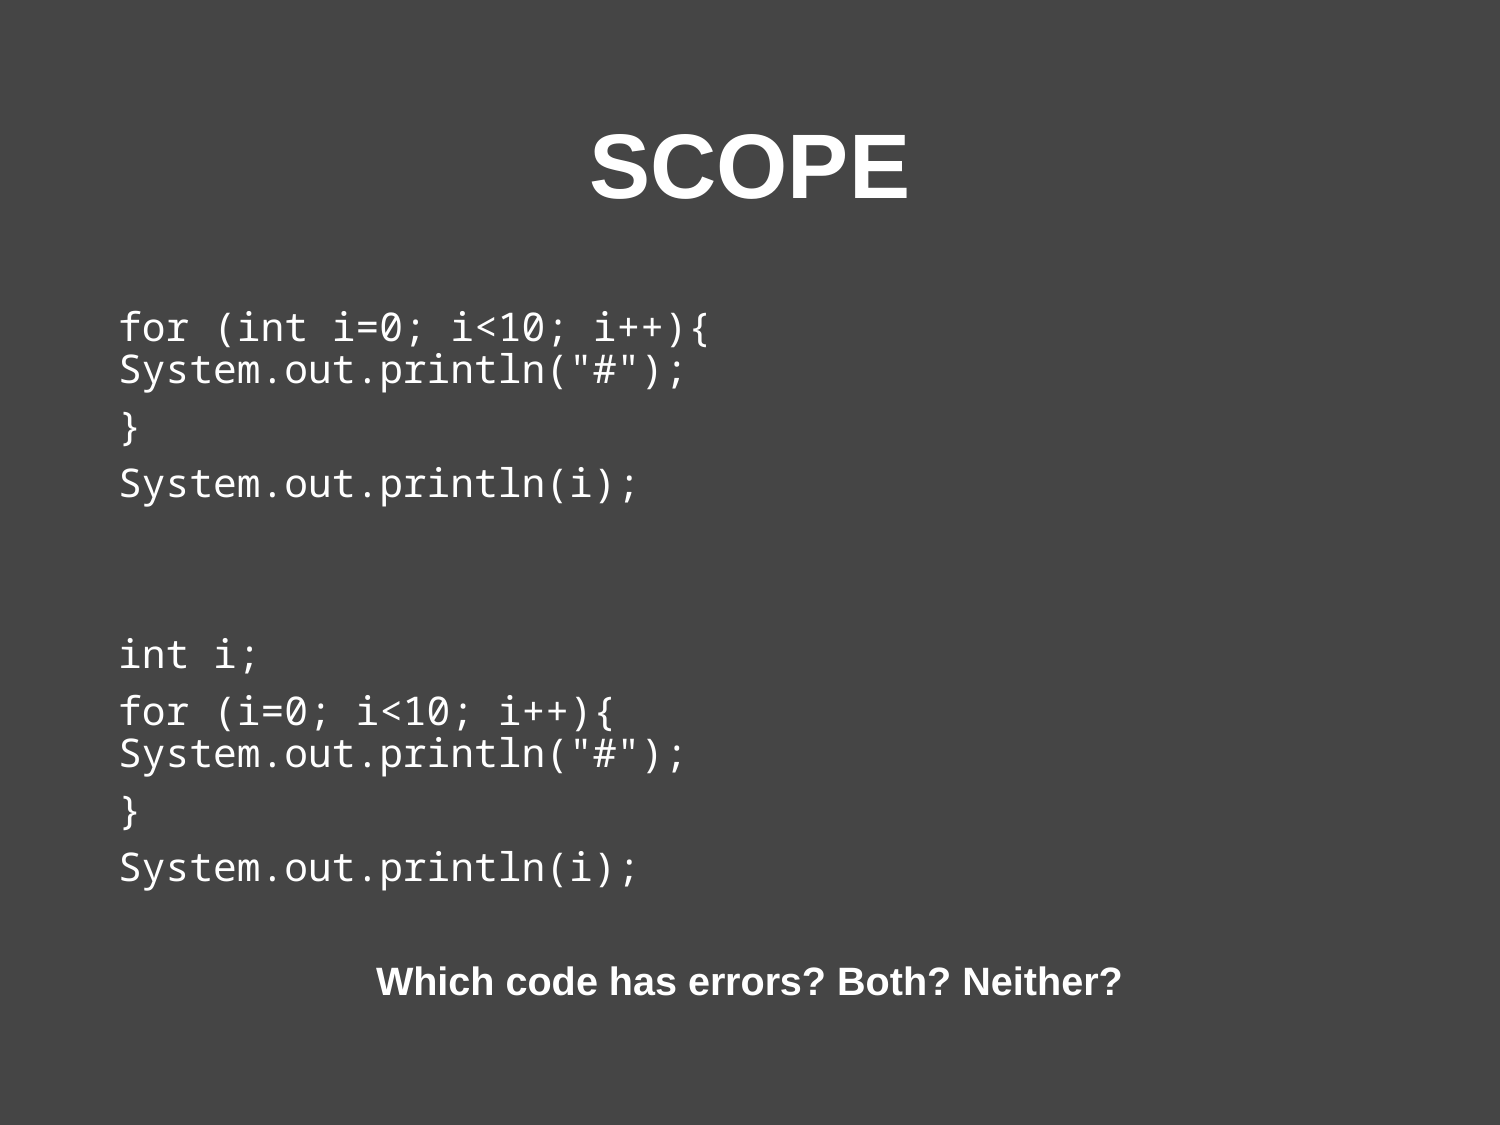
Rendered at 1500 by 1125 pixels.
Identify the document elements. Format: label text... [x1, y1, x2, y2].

title Scope [103, 59, 1397, 278]
list for (int i=0; i<10; i++){ System.out.println("#"); } System.out.println(i); int i; for (i=0; i<10; i++){ System.out.println("#"); } System.out.println(i); Which code has errors? Both? Neither? [103, 299, 1397, 1014]
